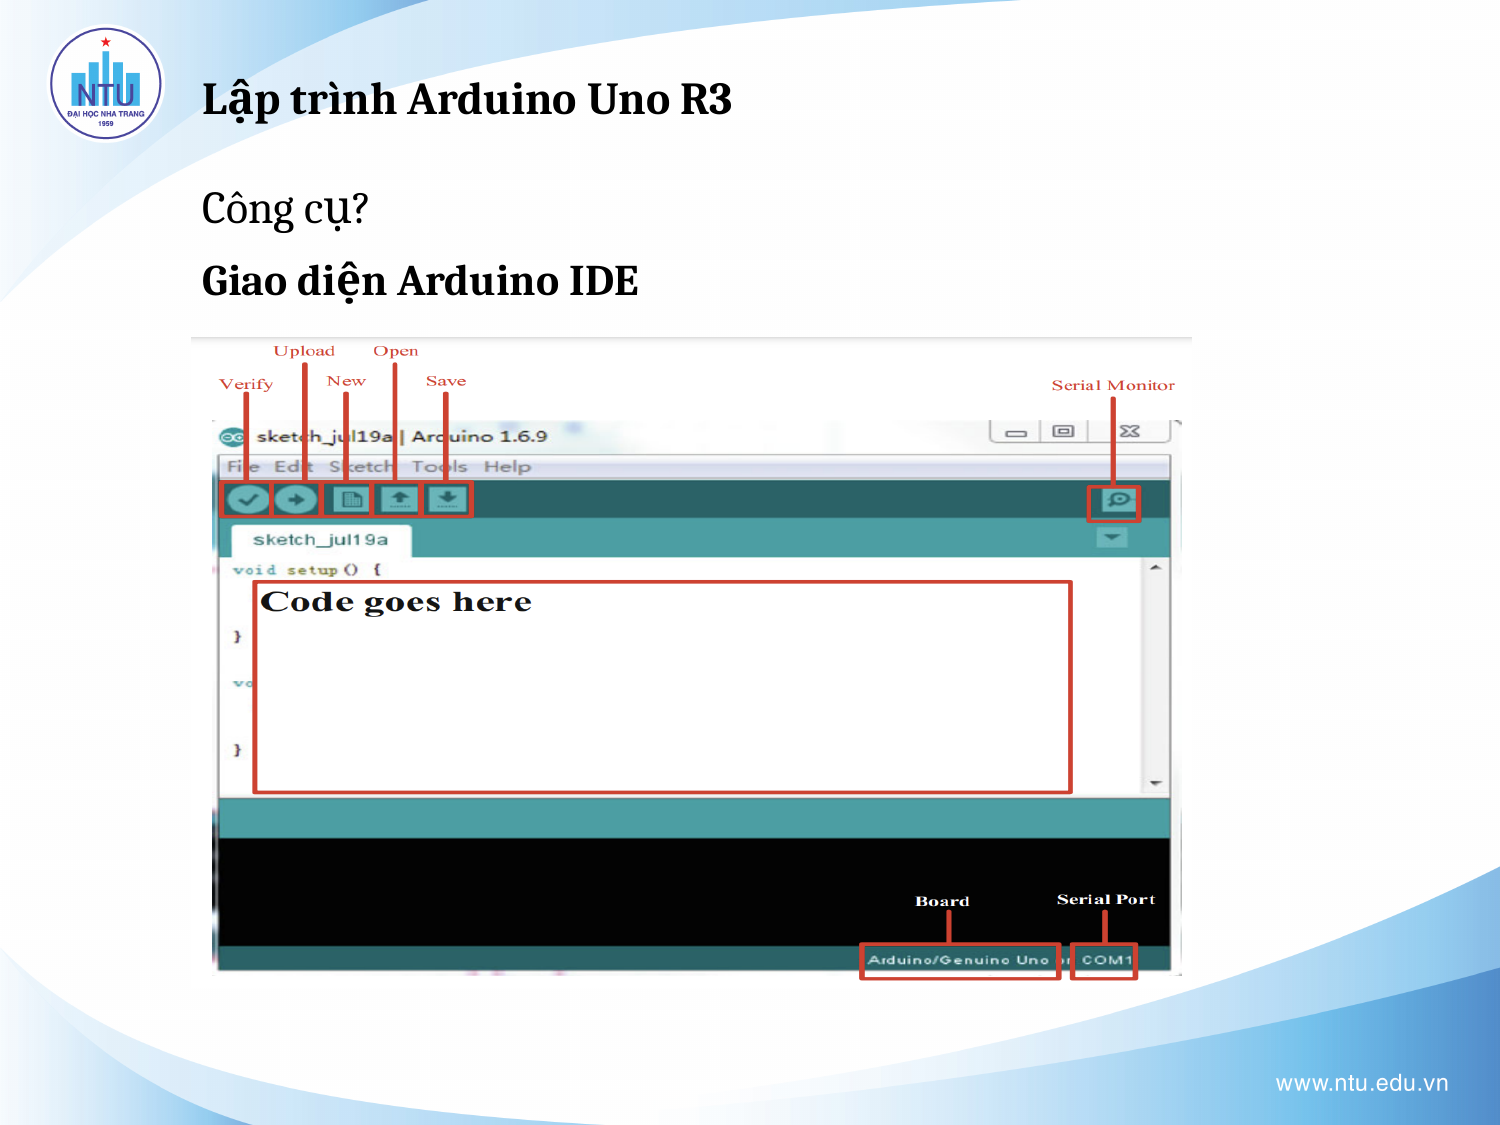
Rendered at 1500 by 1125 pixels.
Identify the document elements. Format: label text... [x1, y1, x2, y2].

text_box Lập trình Arduino Uno R3 [187, 62, 775, 138]
list Giao diện Arduino IDE [187, 249, 1482, 964]
title Công cụ? [187, 99, 1482, 249]
picture [0, 0, 1500, 1125]
